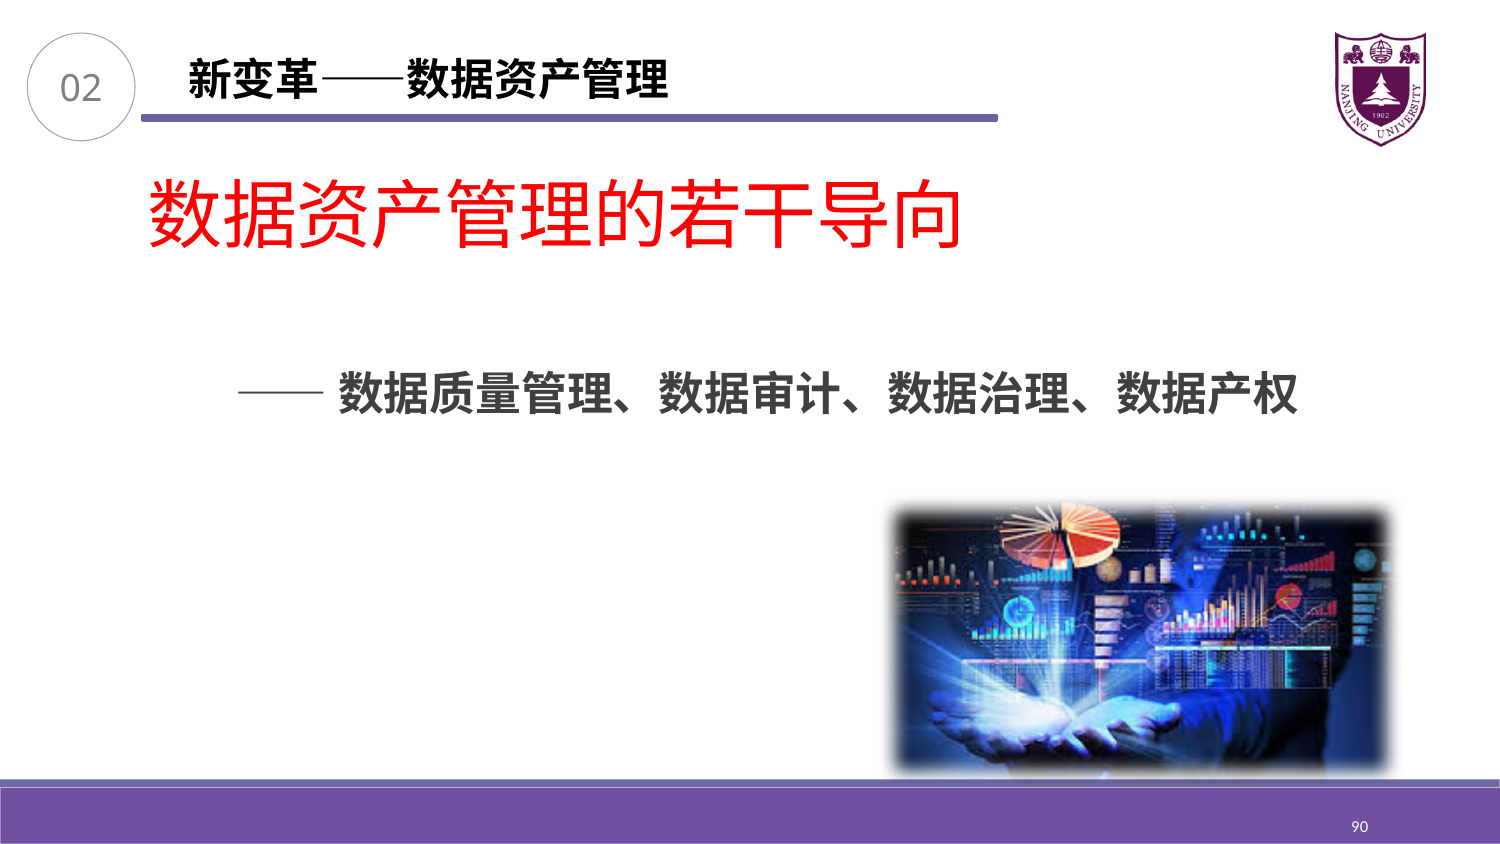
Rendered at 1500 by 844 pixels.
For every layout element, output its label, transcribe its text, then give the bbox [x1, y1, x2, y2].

text_box 新变革——数据资产管理 [176, 46, 681, 111]
picture [876, 492, 1405, 789]
slide_number 90 [1218, 803, 1380, 844]
text_box [141, 114, 998, 122]
picture [1334, 31, 1427, 147]
text_box ——数据质量管理、数据审计、数据治理、数据产权 [191, 363, 1314, 651]
text_box 数据资产管理的若干导向 [133, 173, 1409, 415]
text_box 02 [25, 31, 137, 143]
